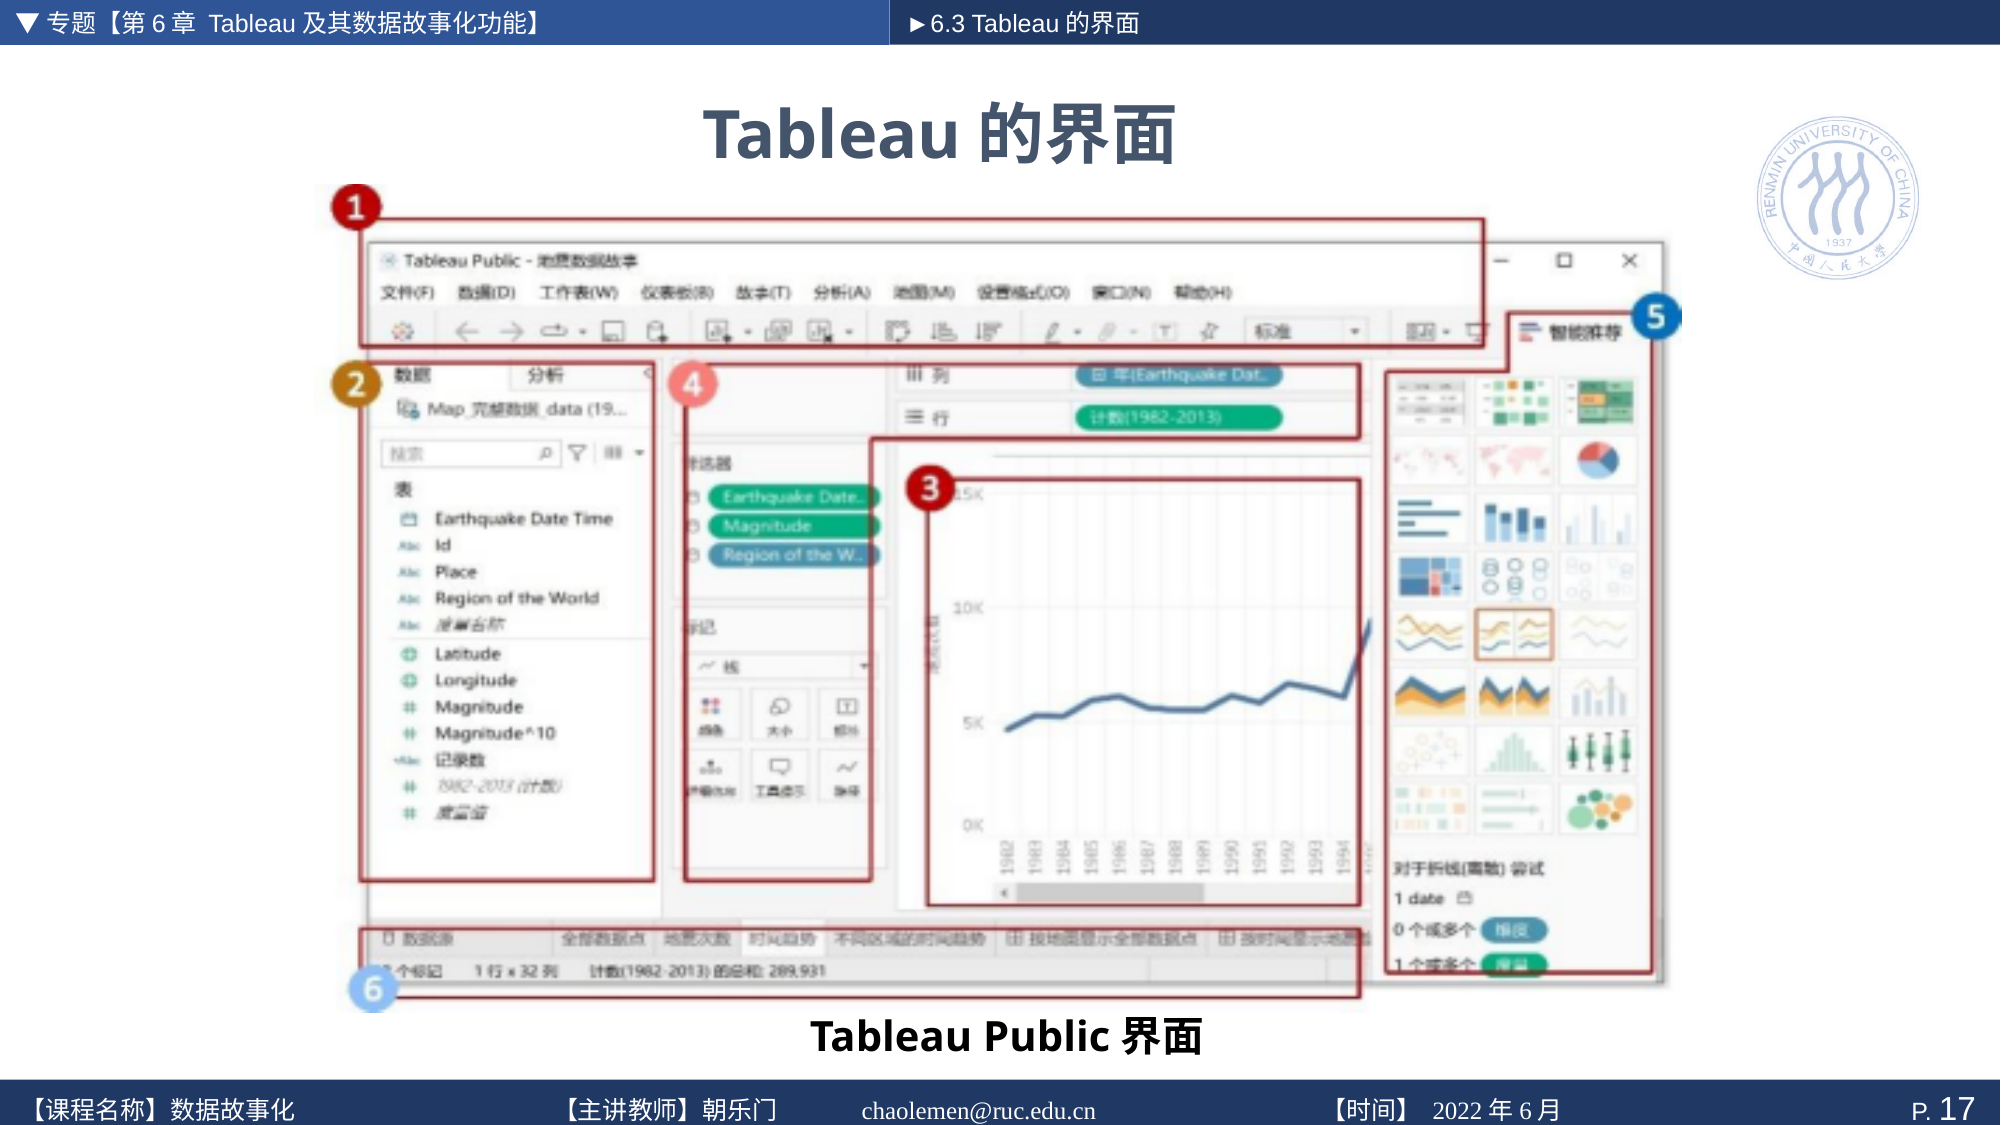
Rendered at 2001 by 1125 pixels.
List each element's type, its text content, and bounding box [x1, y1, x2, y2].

title Tableau的界面 [64, 64, 1816, 200]
list ▼专题【第6章 Tableau及其数据故事化功能】 [0, 0, 725, 43]
text_box Tableau Public界面 [562, 1021, 1397, 1068]
list ►6.3 Tableau的界面 [890, 0, 1249, 43]
picture [314, 184, 1682, 1013]
